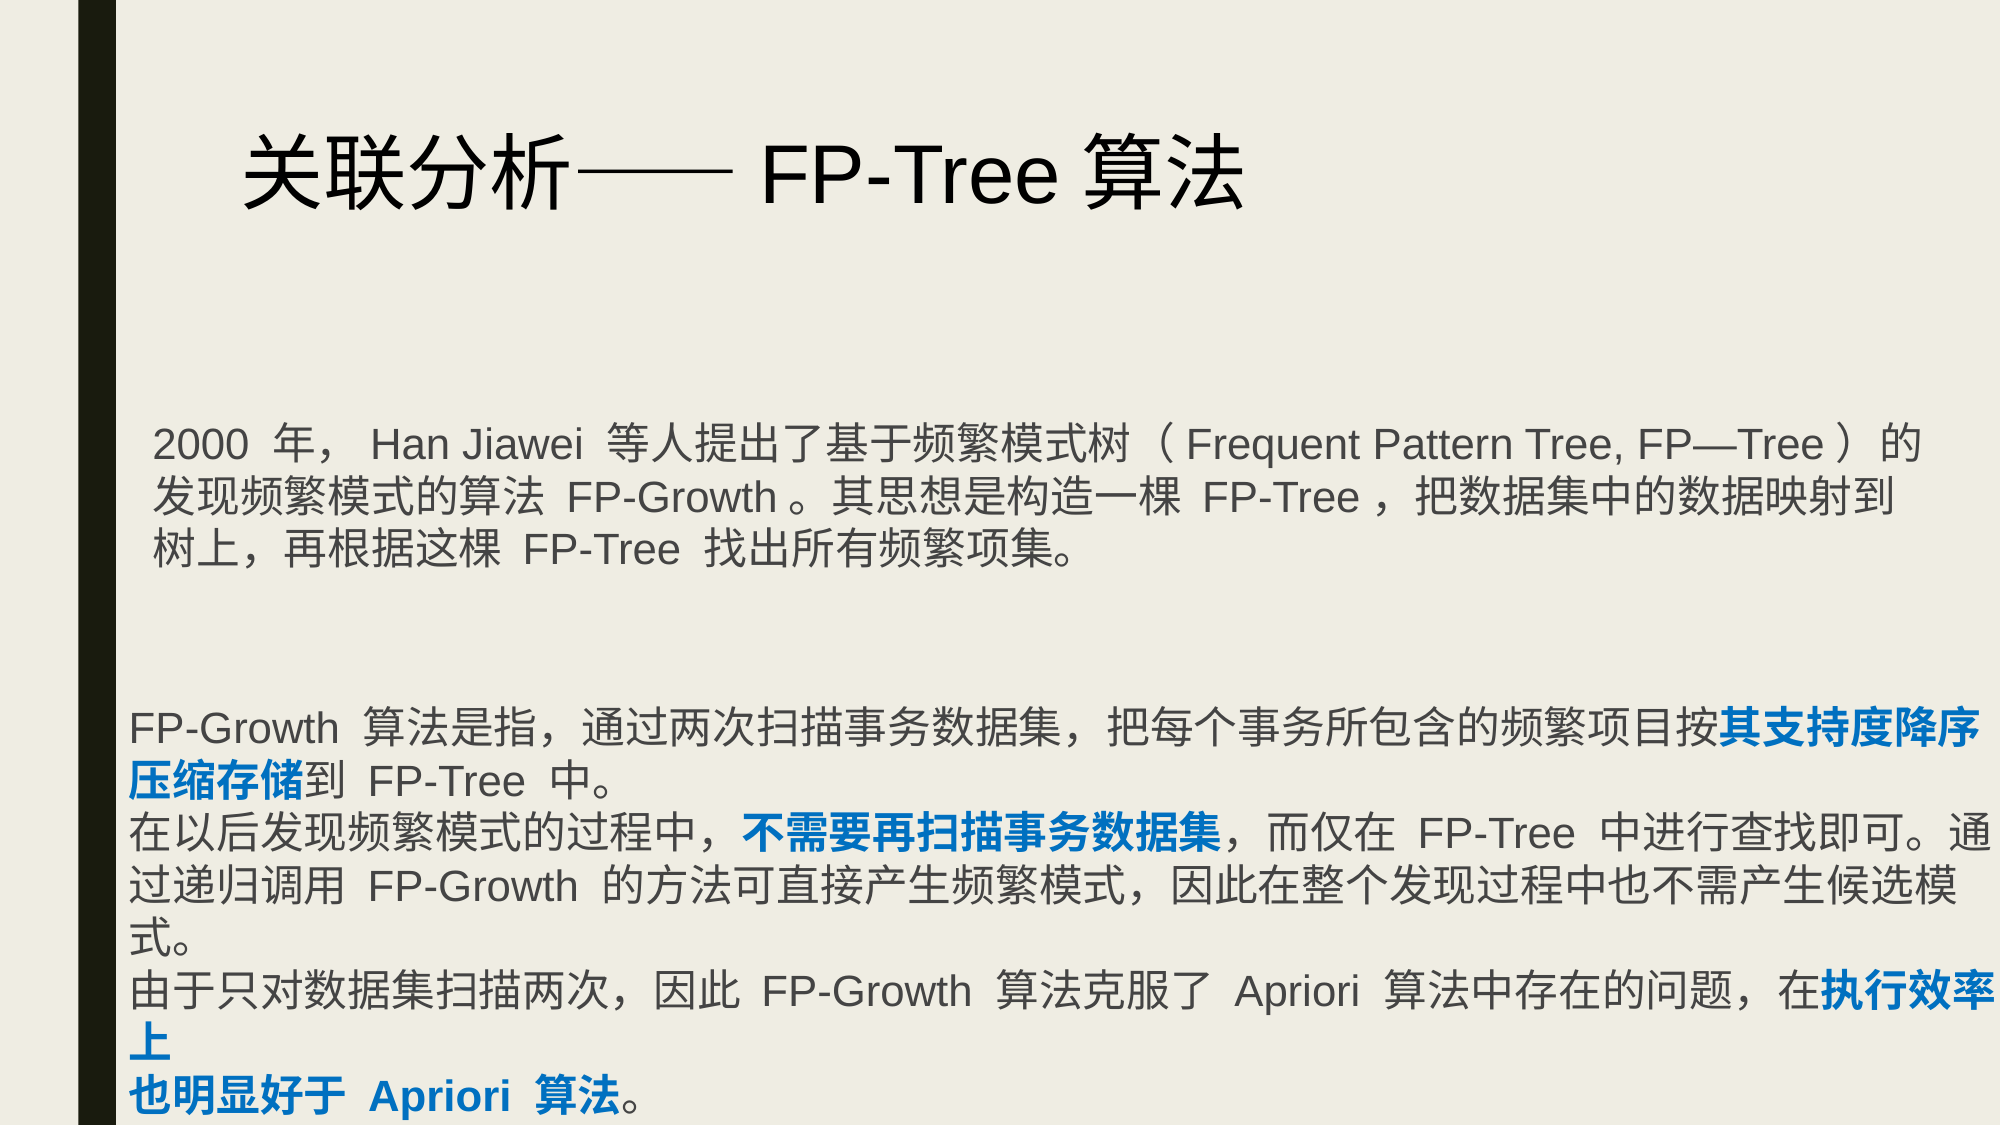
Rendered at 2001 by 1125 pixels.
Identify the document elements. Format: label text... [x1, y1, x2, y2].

text_box FP-Growth 算法是指，通过两次扫描事务数据集，把每个事务所包含的频繁项目按其支持度降序 压缩存储到 FP-Tree 中。 在以后发现频繁模式的过程中，不需要再扫描事务数据集，而仅在 FP-Tree 中进行查找即可。通 过递归调用 FP-Growth 的方法可直接产生频繁模式，因此在整个发现过程中也不需产生候选模式。 由于只对数据集扫描两次，因此 FP-Growth 算法克服了 Apriori 算法中存在的问题，在执行效率上 也明显好于 Apriori 算法。 [114, 692, 2000, 1125]
text_box 2000 年，Han Jiawei 等人提出了基于频繁模式树（Frequent Pattern Tree, FP—Tree）的发现频繁模式的算法 FP-Growth。其思想是构造一棵 FP-Tree，把数据集中的数据映射到树上，再根据这棵 FP-Tree 找出所有频繁项集。 [137, 408, 1953, 582]
title 关联分析——FP-Tree算法 [225, 112, 1800, 357]
